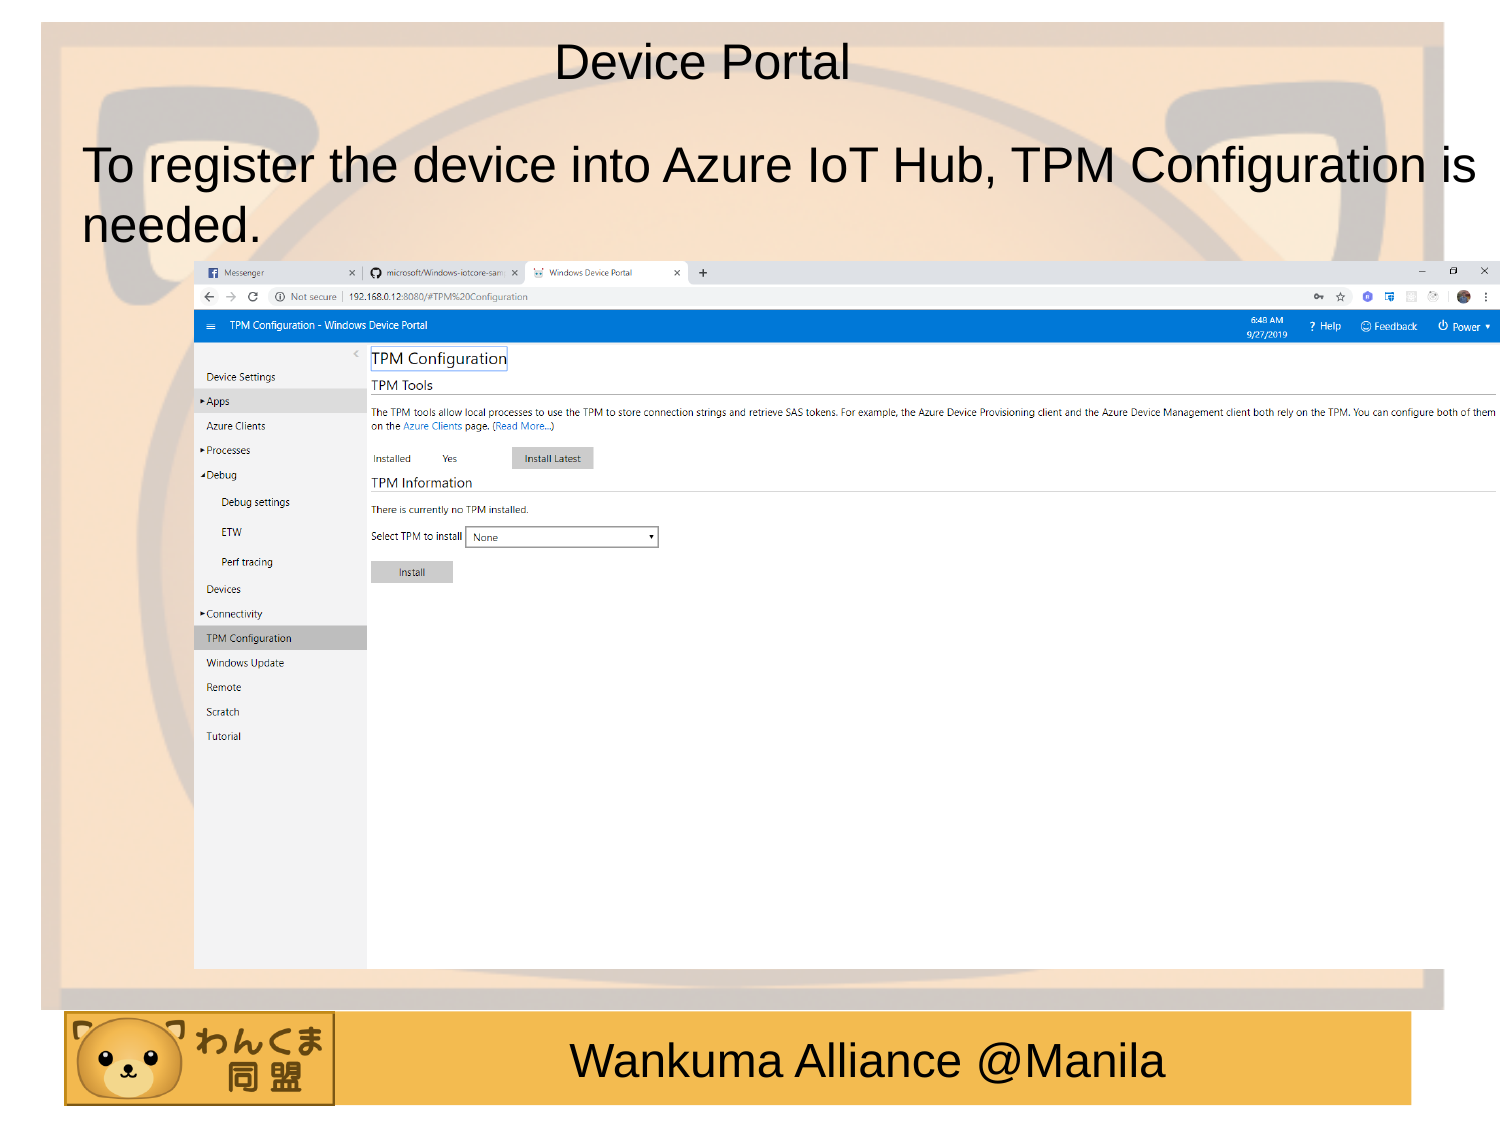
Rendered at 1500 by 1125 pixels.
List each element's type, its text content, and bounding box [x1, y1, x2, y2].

list To register the device into Azure IoT Hub, TPM Configuration is needed. [66, 125, 1500, 776]
picture [64, 1011, 335, 1106]
text_box Device Portal [123, 21, 1282, 110]
picture [41, 22, 1500, 1010]
